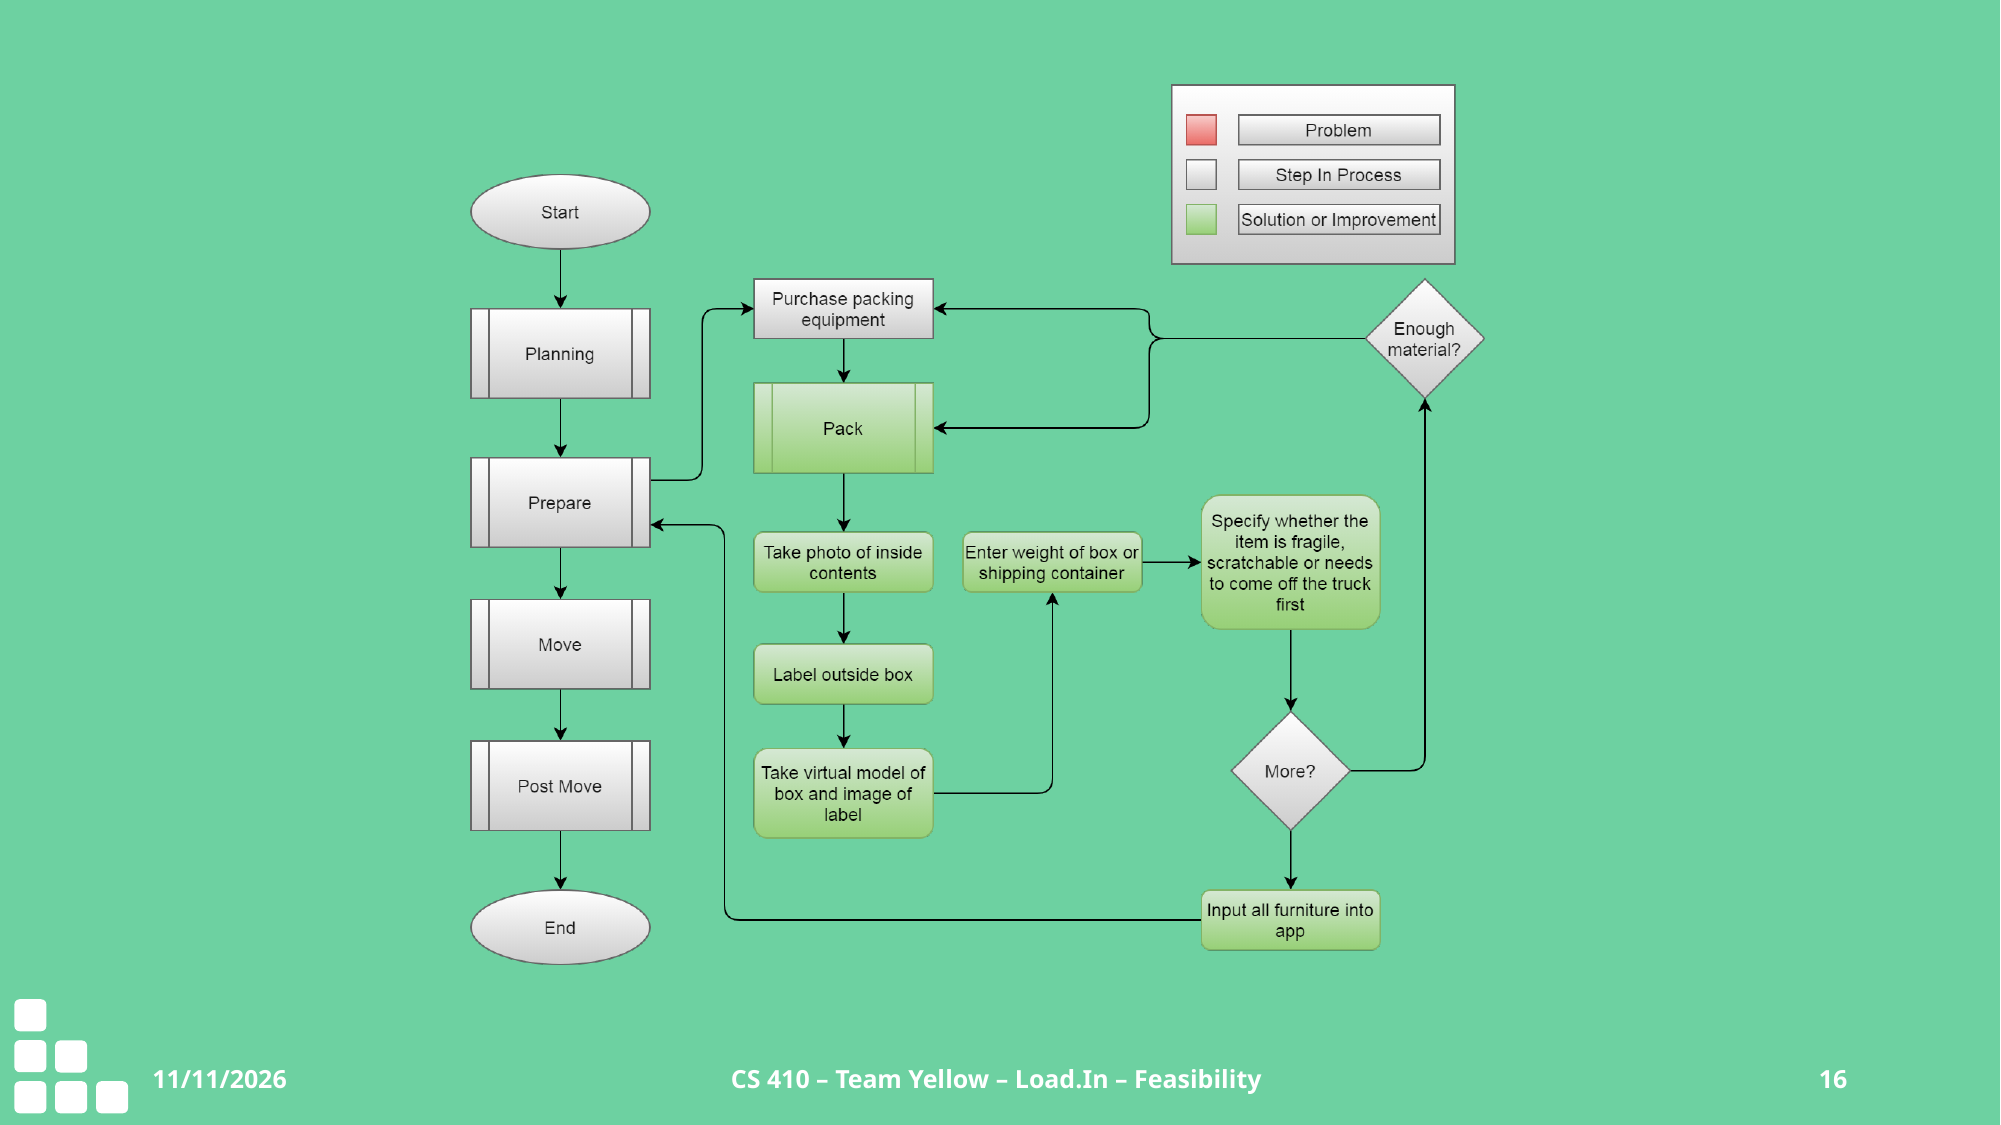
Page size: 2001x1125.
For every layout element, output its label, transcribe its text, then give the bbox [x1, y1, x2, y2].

footer CS 410 – Team Yellow – Load.In – Feasibility [662, 1035, 1338, 1125]
slide_number 16 [1412, 1035, 1863, 1125]
picture [470, 84, 1485, 965]
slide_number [137, 1035, 588, 1125]
